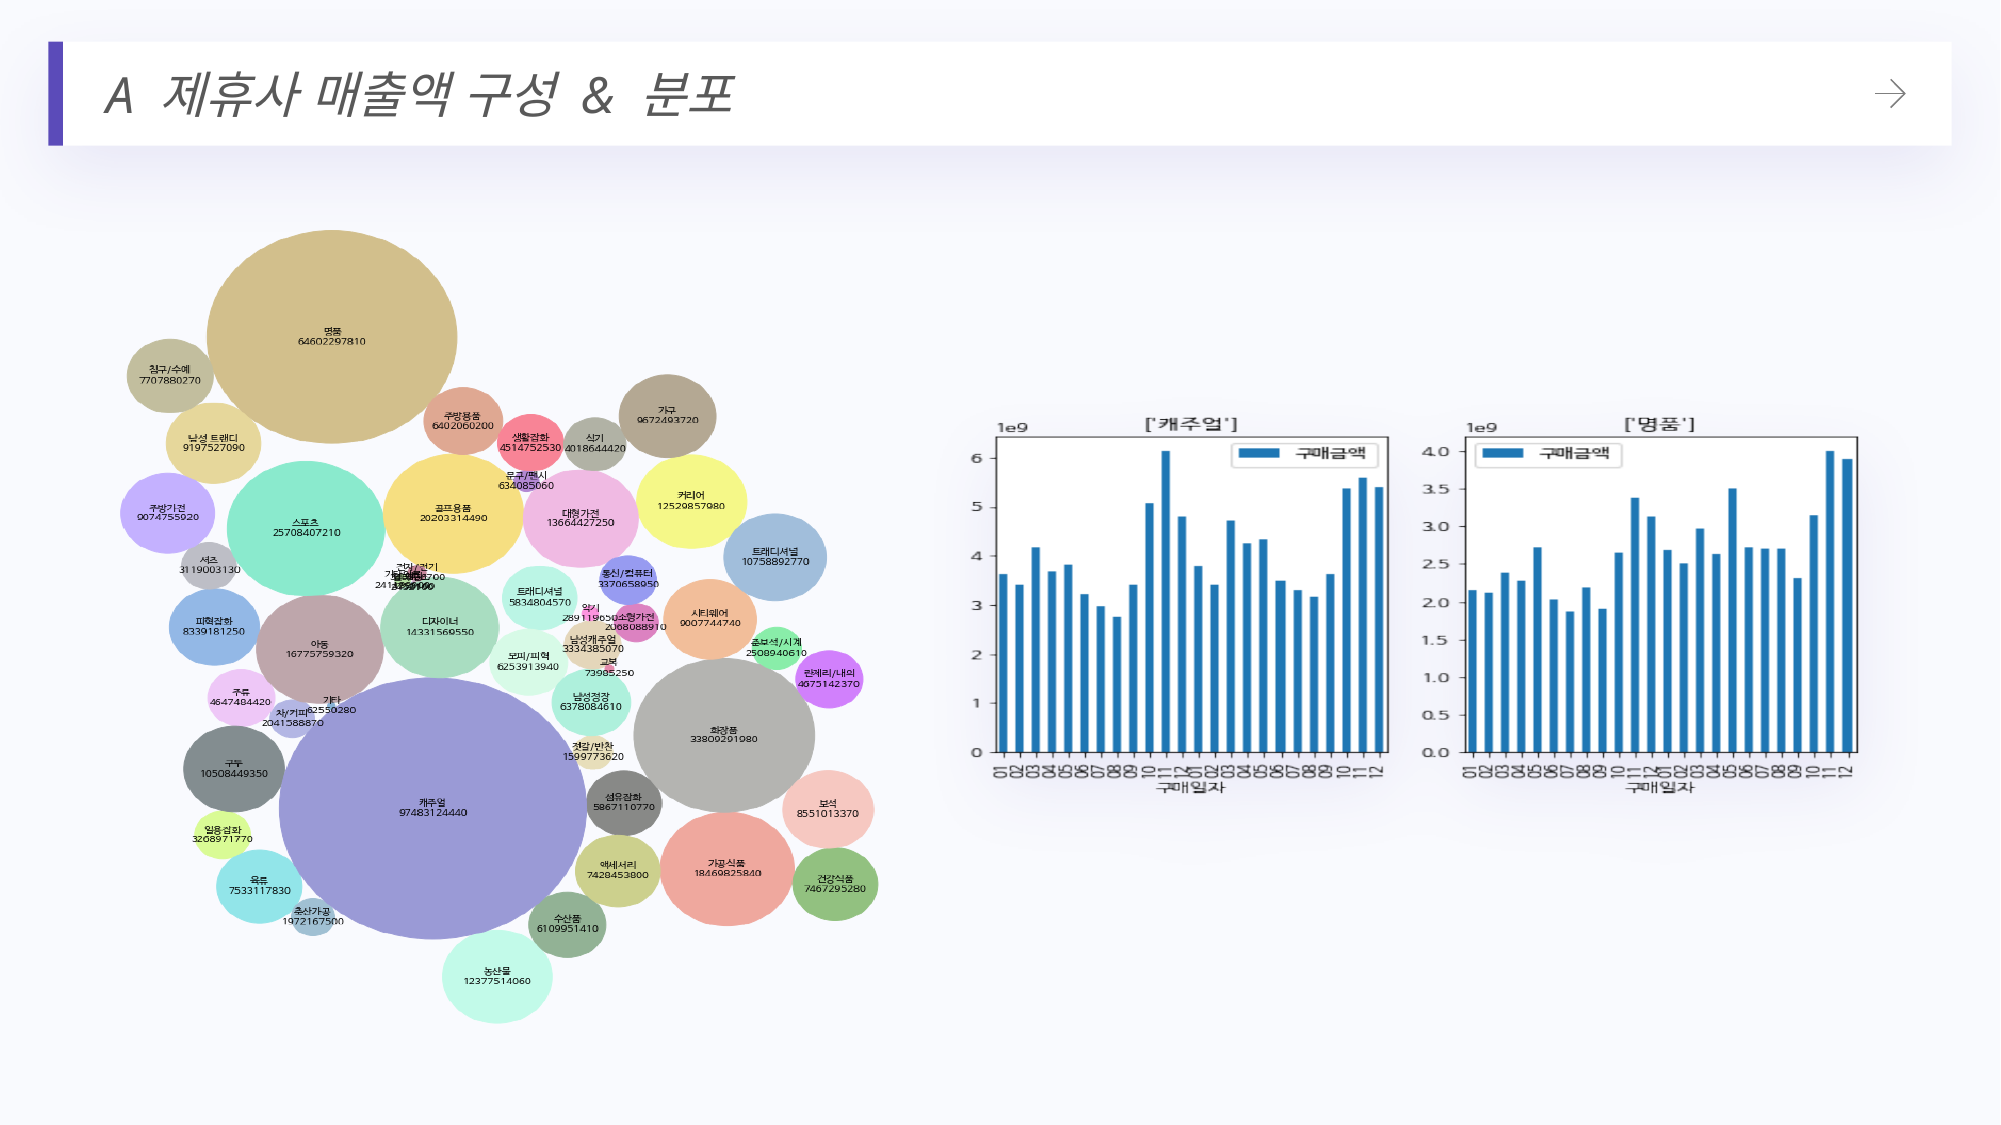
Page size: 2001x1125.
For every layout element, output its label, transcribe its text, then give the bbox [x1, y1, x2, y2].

text_box A 제휴사 매출액 구성 & 분포 [63, 41, 1952, 146]
picture [955, 407, 1876, 797]
text_box [48, 41, 63, 146]
picture [107, 227, 896, 1033]
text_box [1874, 79, 1905, 108]
